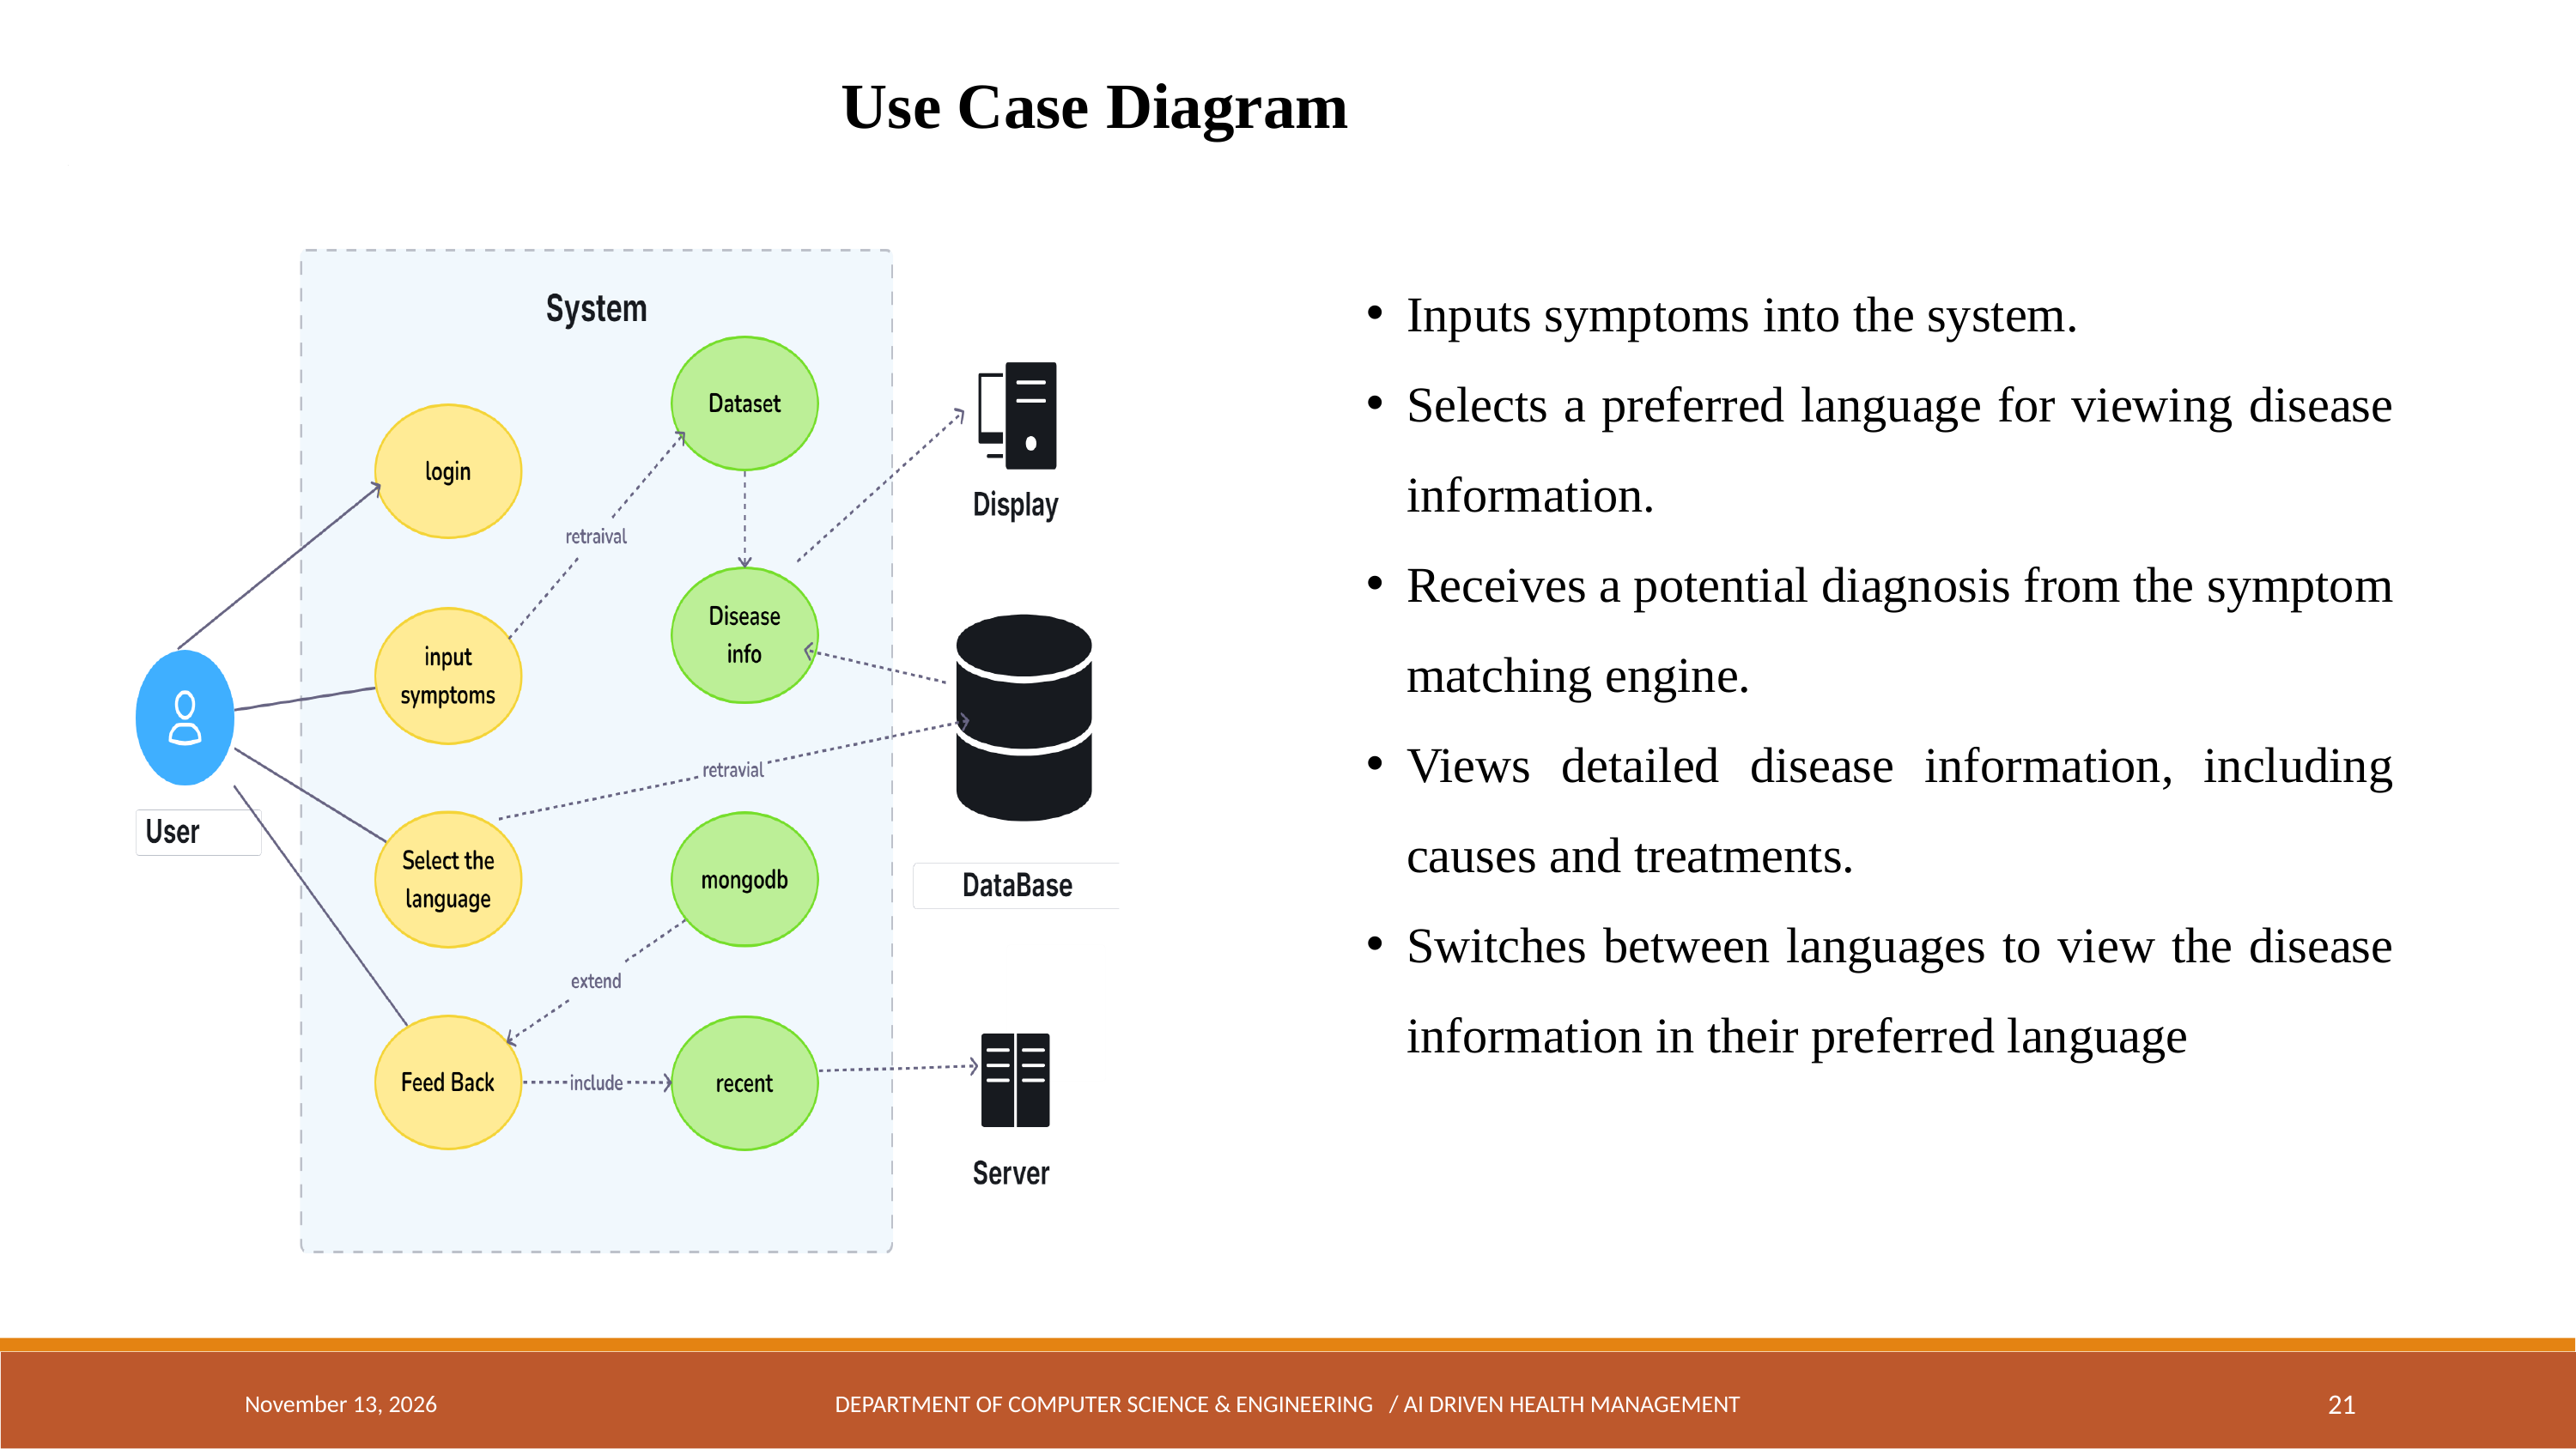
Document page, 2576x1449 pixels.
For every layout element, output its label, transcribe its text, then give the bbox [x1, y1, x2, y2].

text_box Use Case Diagram [828, 57, 2117, 148]
footer DEPARTMENT OF COMPUTER SCIENCE & ENGINEERING / AI DRIVEN HEALTH MANAGEMENT [779, 1364, 1798, 1442]
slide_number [232, 1364, 755, 1442]
slide_number 21 [2092, 1364, 2369, 1442]
picture [55, 148, 1120, 1288]
text_box Inputs symptoms into the system. Selects a preferred language for viewing disease information. Receives a potential diagnosis from the symptom matching engine. Views detailed disease information, including causes and treatments. Switches between languages to view the disease information in their preferred language [1353, 245, 2407, 1160]
